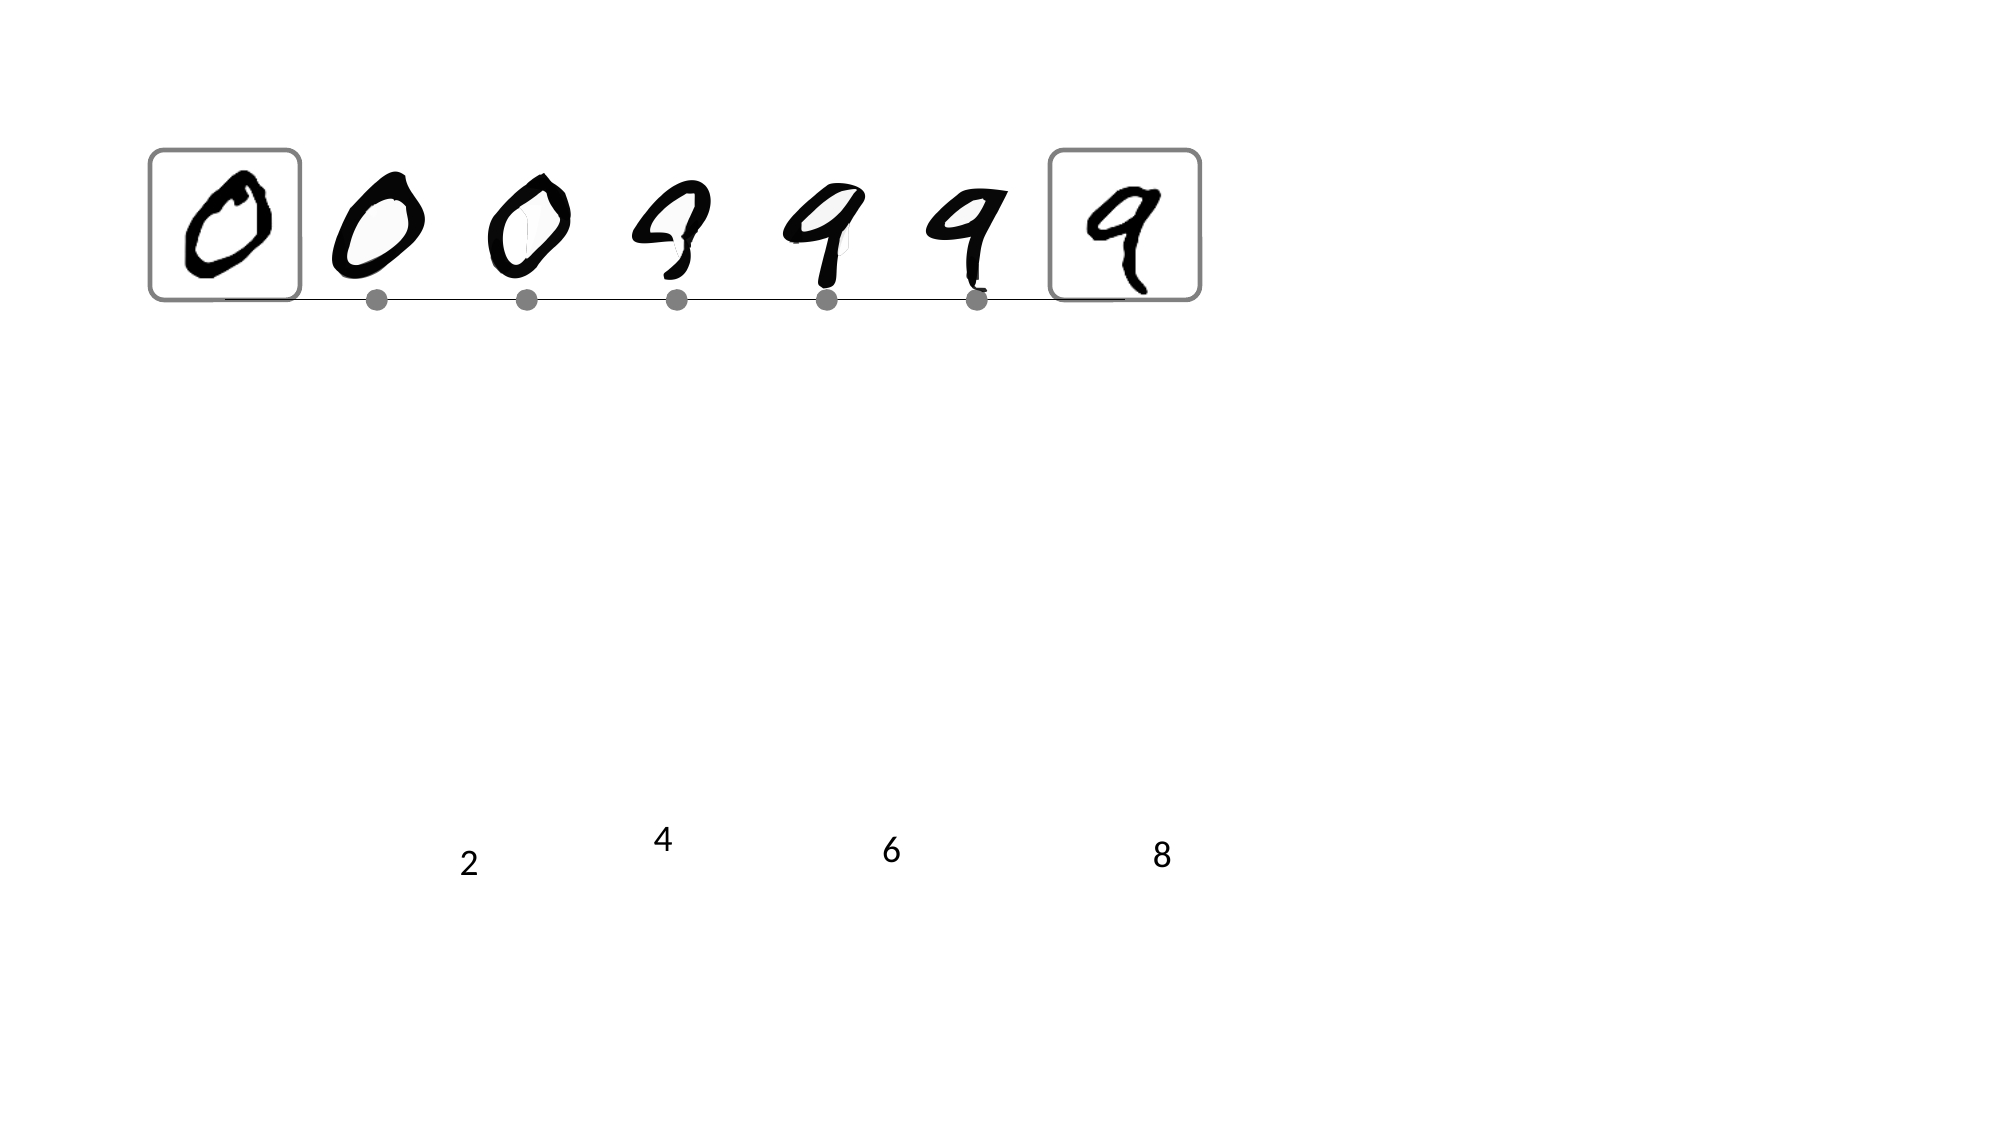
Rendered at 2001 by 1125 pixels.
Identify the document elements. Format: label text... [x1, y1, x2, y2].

text_box [515, 301, 538, 311]
picture [149, 149, 1042, 300]
text_box 6 [867, 817, 917, 878]
text_box 4 [638, 806, 688, 867]
text_box 2 [444, 830, 494, 891]
text_box [365, 301, 388, 311]
text_box [665, 301, 688, 311]
text_box 8 [1138, 823, 1187, 883]
text_box [815, 301, 838, 311]
text_box [965, 301, 988, 311]
picture [1049, 149, 1200, 300]
